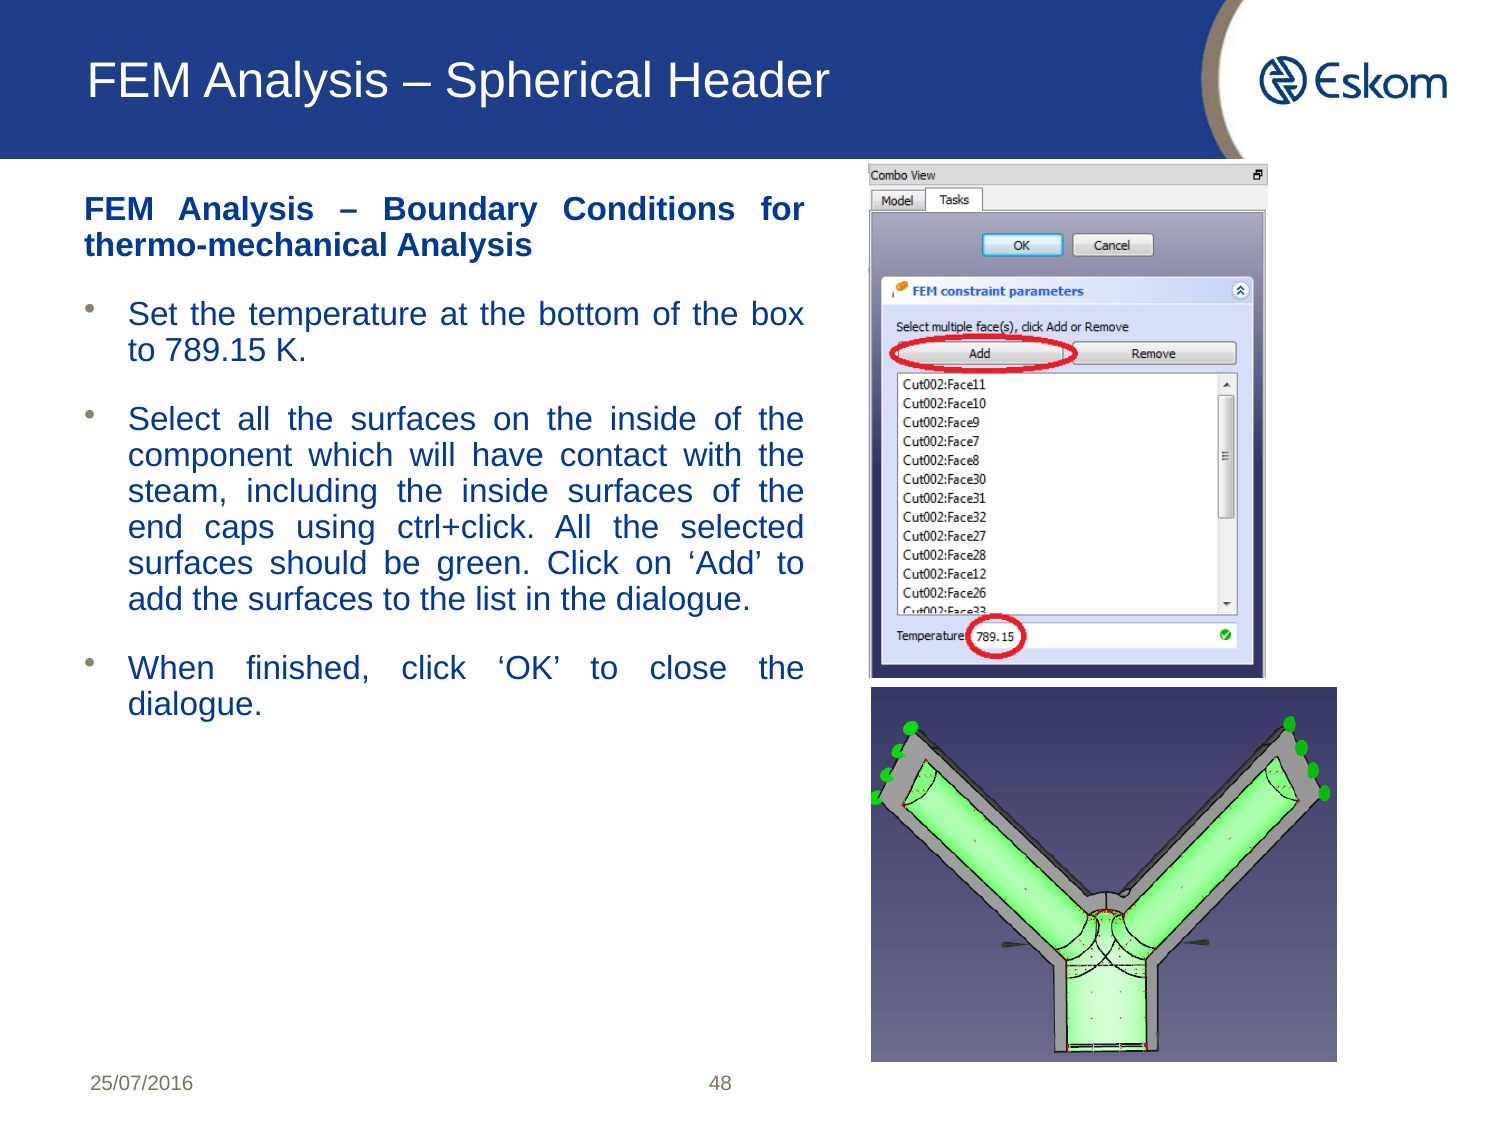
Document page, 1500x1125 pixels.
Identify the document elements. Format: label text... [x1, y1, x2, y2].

picture [871, 687, 1337, 1063]
slide_number 48 [643, 1058, 798, 1103]
picture [0, 0, 1246, 159]
picture [1257, 55, 1450, 105]
title FEM Analysis – Spherical Header [71, 27, 1142, 137]
picture [868, 163, 1268, 678]
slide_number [75, 1058, 361, 1103]
list FEM Analysis – Boundary Conditions for thermo-mechanical Analysis Set the temperature at the bottom of the box to 789.15 K. Select all the surfaces on the inside of the component which will have contact with the steam, including the inside surfaces of the end caps using ctrl+click. All the selected surfaces should be green. Click on ‘Add’ to add the surfaces to the list in the dialogue. When finished, click ‘OK’ to close the dialogue. [69, 184, 821, 1013]
